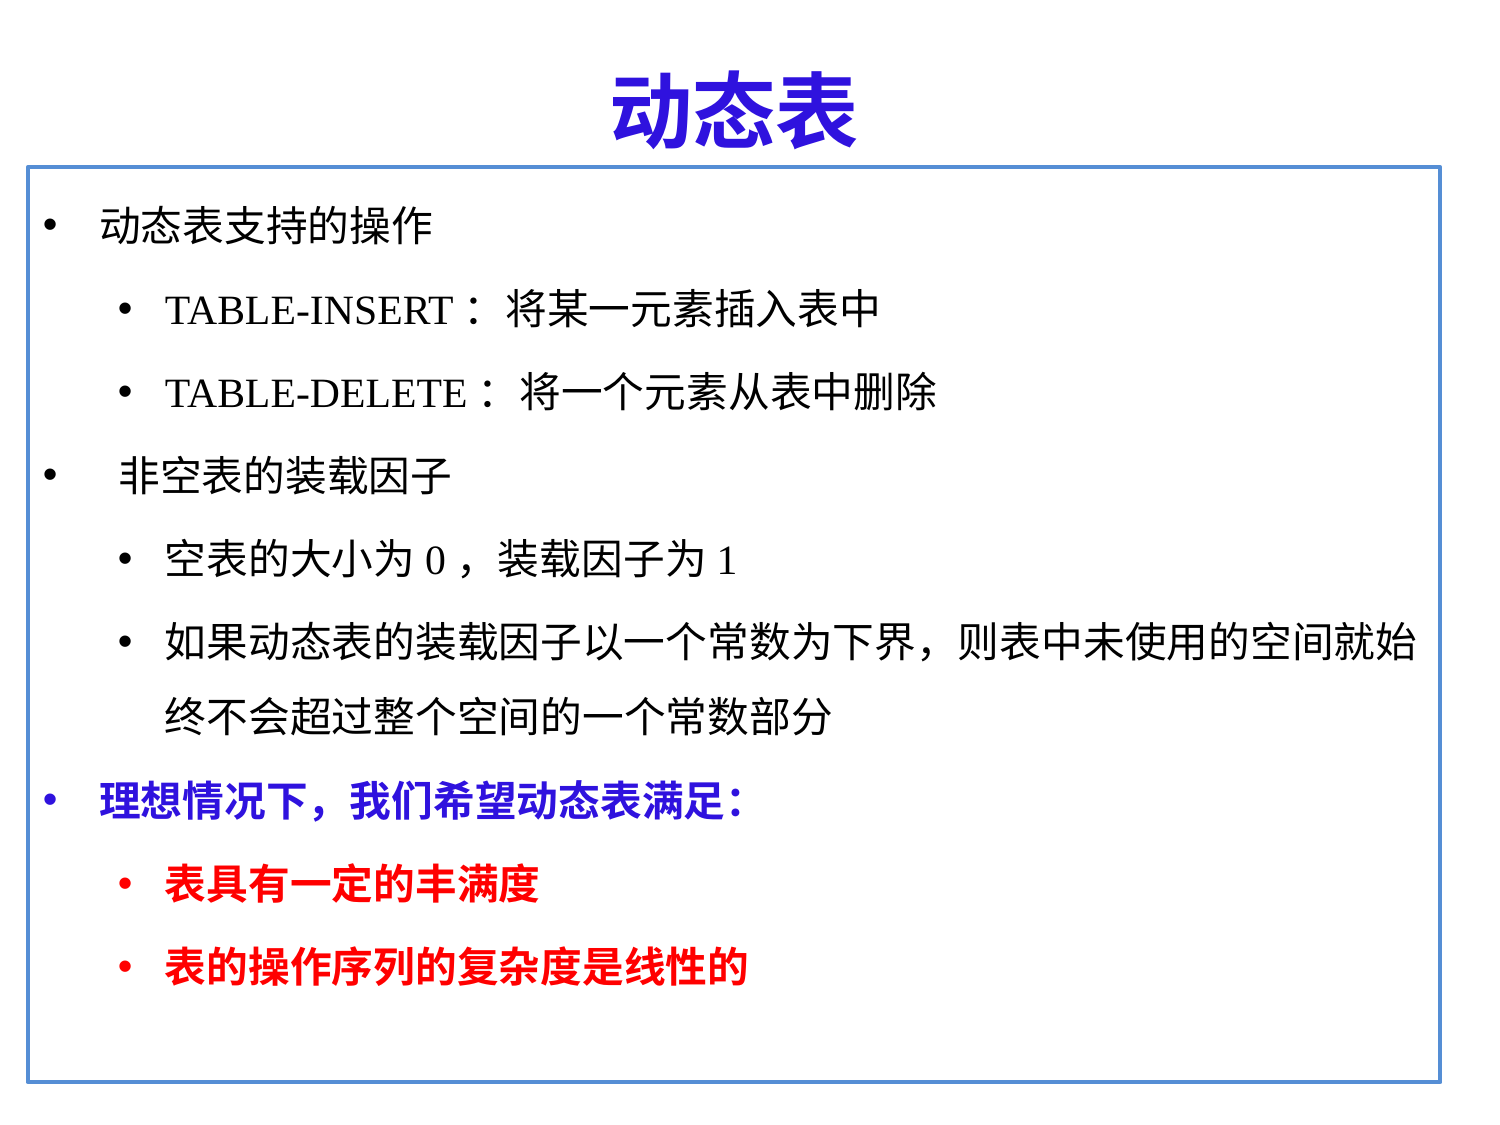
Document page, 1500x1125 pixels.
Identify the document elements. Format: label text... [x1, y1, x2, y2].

title 动态表 [59, 15, 1409, 203]
text_box [112, 612, 1425, 1038]
